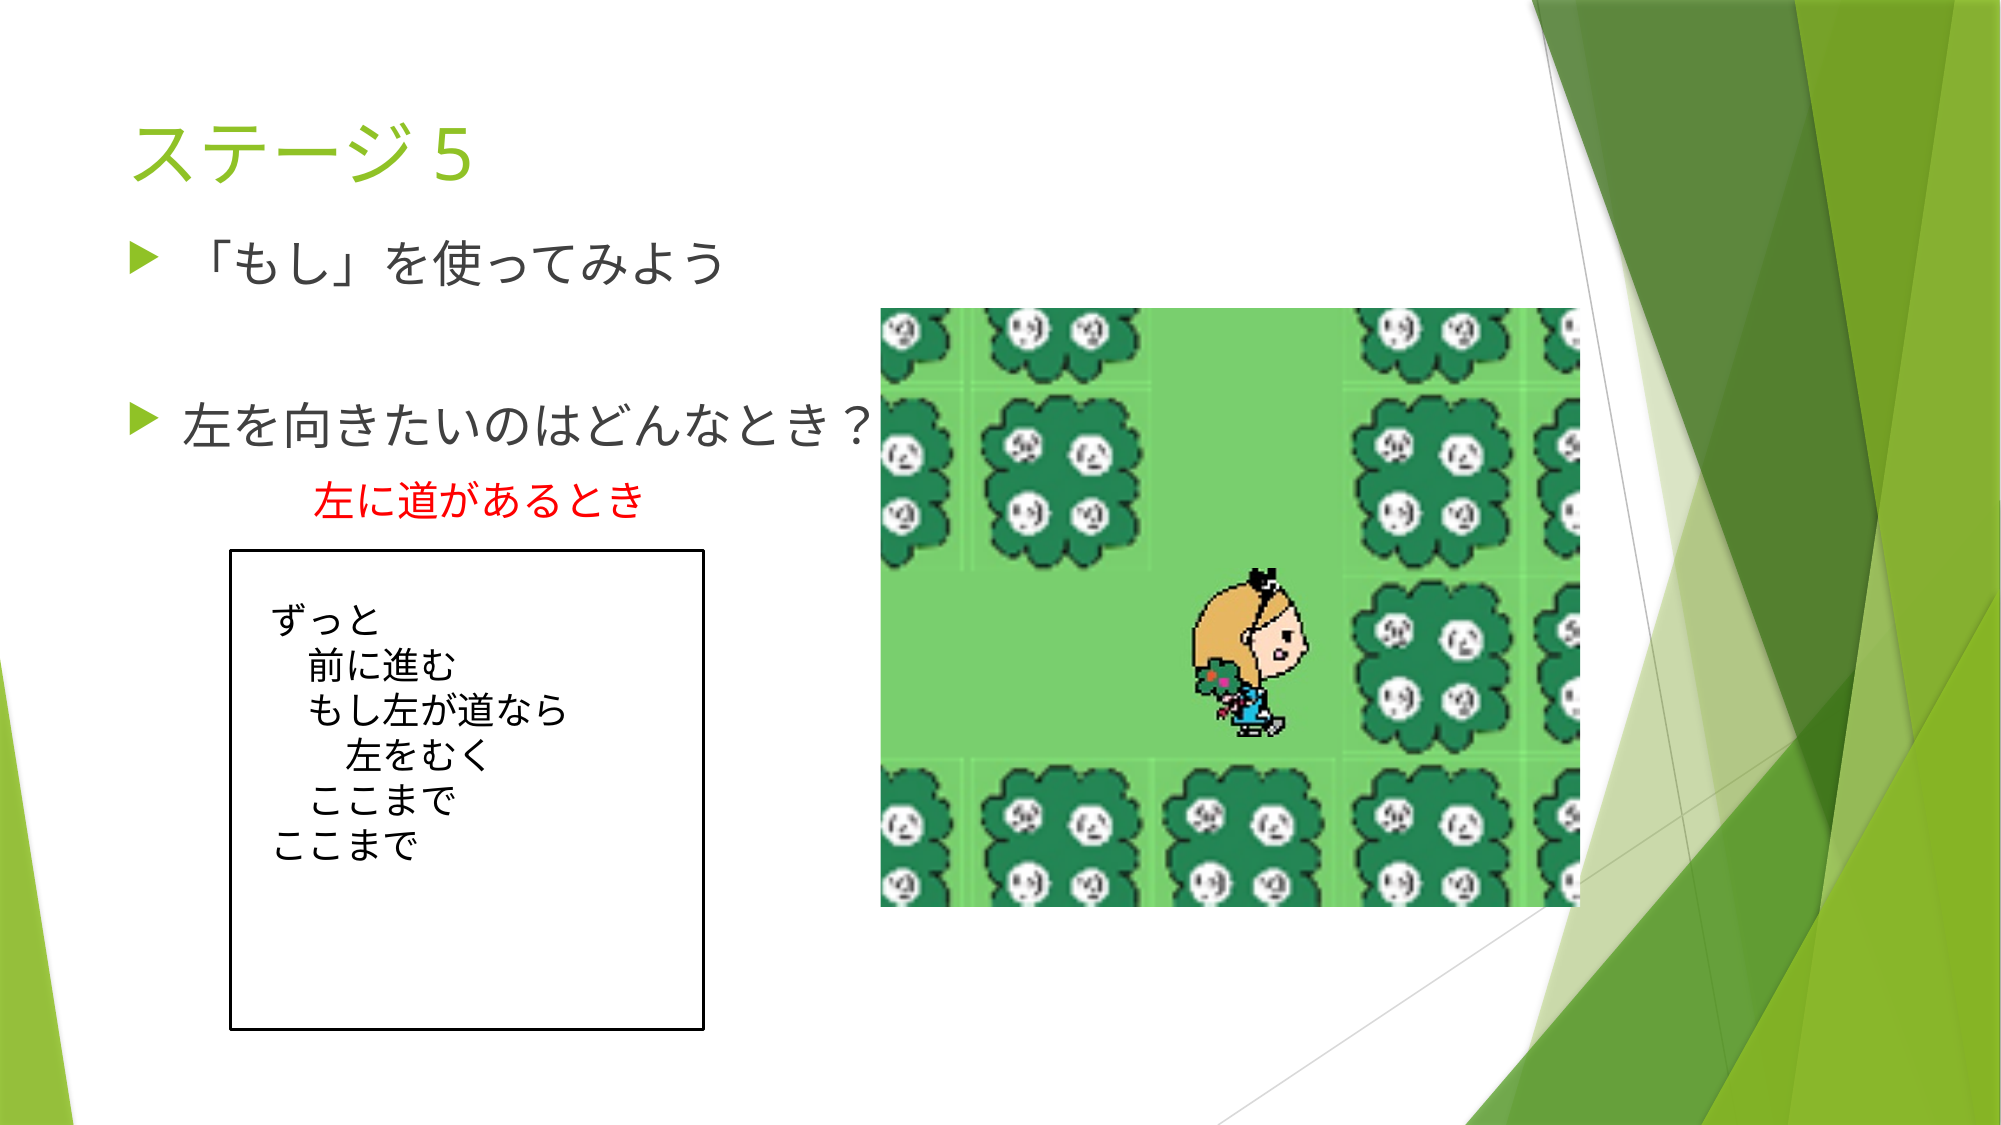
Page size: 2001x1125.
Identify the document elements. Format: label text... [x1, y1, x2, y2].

title ステージ5 [111, 99, 1522, 203]
list 「もし」を使ってみよう 左を向きたいのはどんなとき？ 左に道があるとき [111, 224, 1522, 992]
picture [880, 307, 1581, 909]
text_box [229, 550, 705, 1031]
